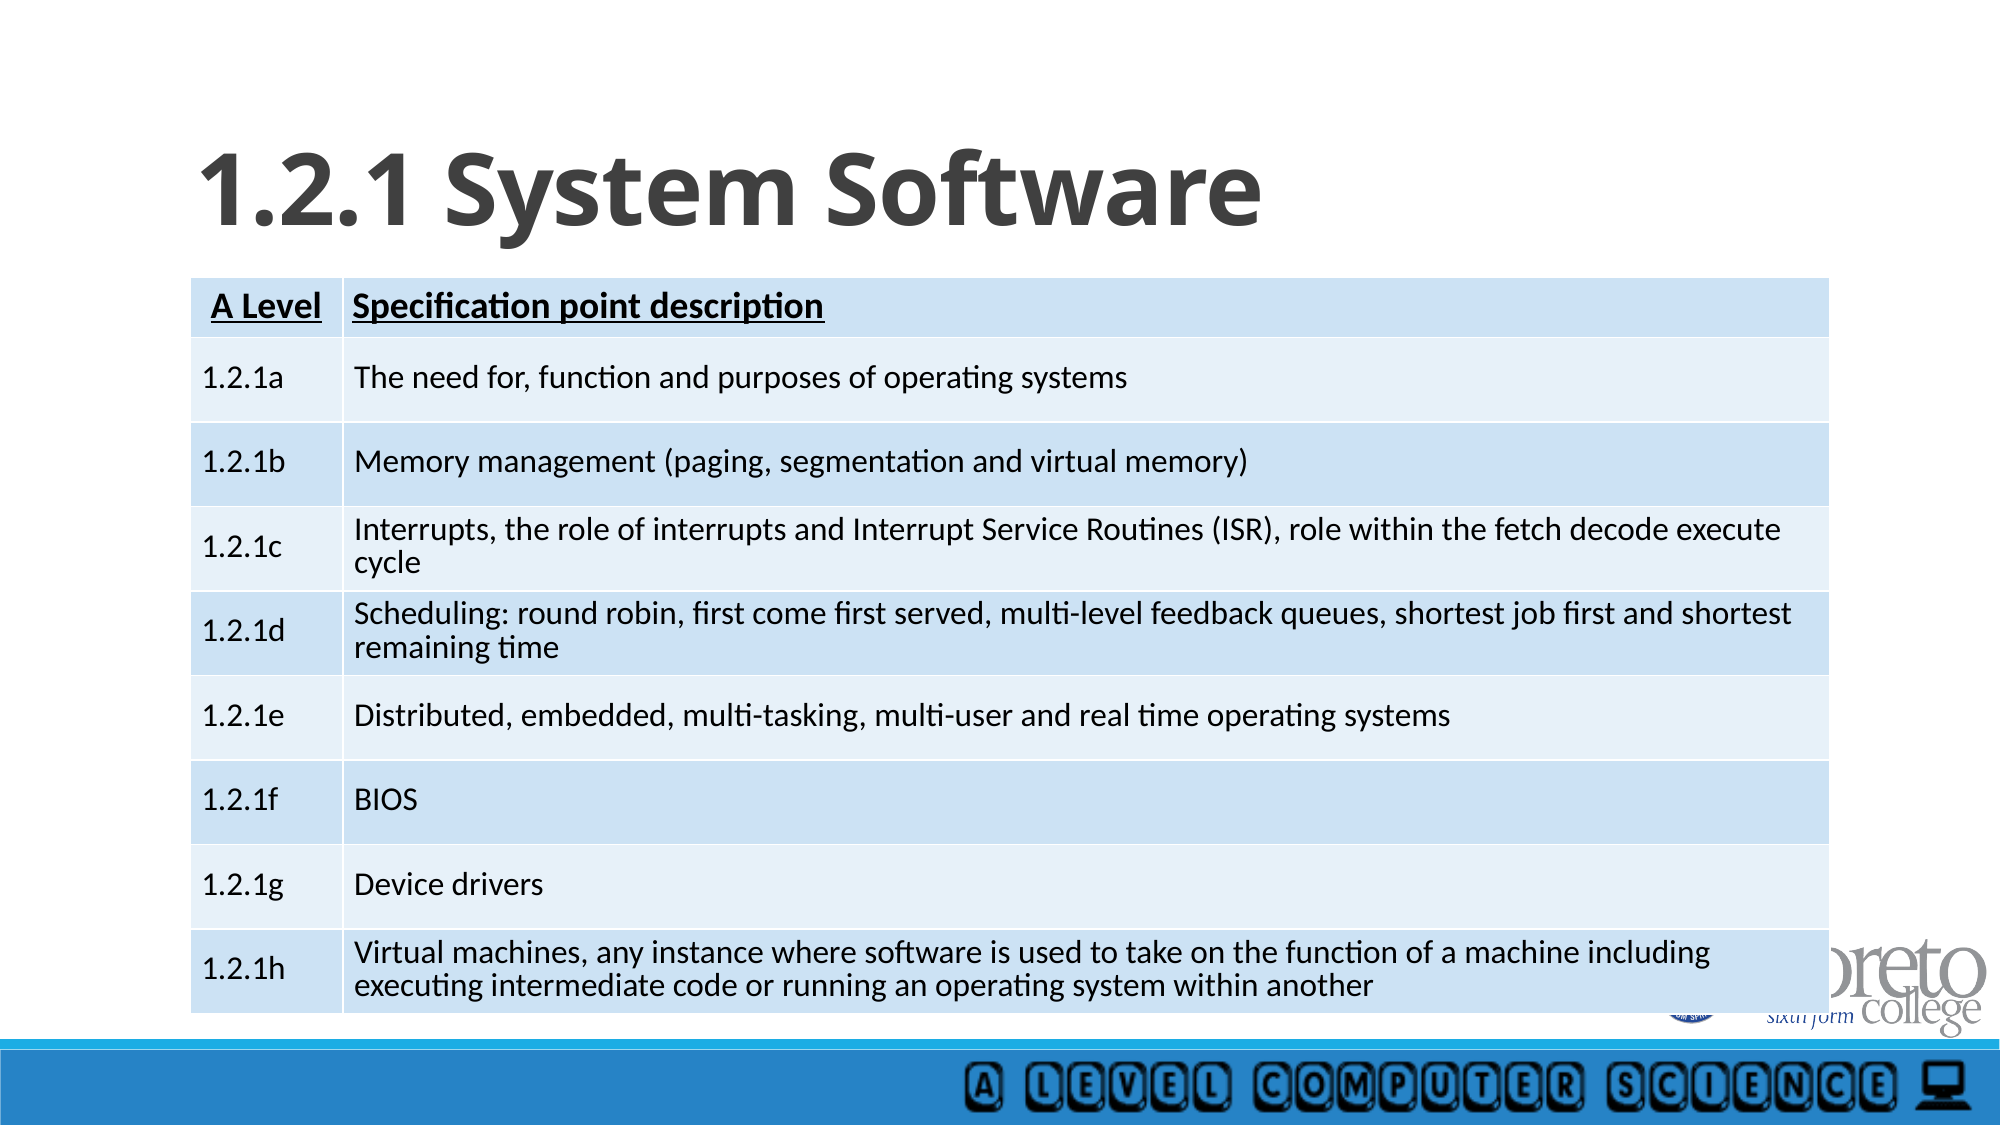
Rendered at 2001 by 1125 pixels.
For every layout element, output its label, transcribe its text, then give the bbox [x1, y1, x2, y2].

table_cell 1.2.1c [191, 507, 342, 590]
table_cell Virtual machines, any instance where software is used to take on the function of a machine including executing intermediate code or running an operating system within another [344, 930, 1829, 1013]
table_cell Distributed, embedded, multi-tasking, multi-user and real time operating systems [344, 676, 1829, 759]
table_cell 1.2.1h [191, 930, 342, 1013]
table_cell 1.2.1g [191, 845, 342, 928]
picture [924, 919, 2001, 1125]
table_cell 1.2.1d [191, 592, 342, 675]
table_cell The need for, function and purposes of operating systems [344, 338, 1829, 421]
table_cell Device drivers [344, 845, 1829, 928]
table_cell 1.2.1a [191, 338, 342, 421]
table_cell Interrupts, the role of interrupts and Interrupt Service Routines (ISR), role within the fetch decode execute cycle [344, 507, 1829, 590]
table_cell 1.2.1e [191, 676, 342, 759]
table_cell 1.2.1f [191, 761, 342, 844]
table_header Specification point description [344, 278, 1829, 337]
table_cell 1.2.1b [191, 423, 342, 506]
table_cell BIOS [344, 761, 1829, 844]
table_header A Level [191, 278, 342, 337]
table_cell Memory management (paging, segmentation and virtual memory) [344, 423, 1829, 506]
table_cell Scheduling: round robin, first come first served, multi-level feedback queues, shortest job first and shortest remaining time [344, 592, 1829, 675]
title 1.2.1 System Software [180, 15, 1830, 254]
